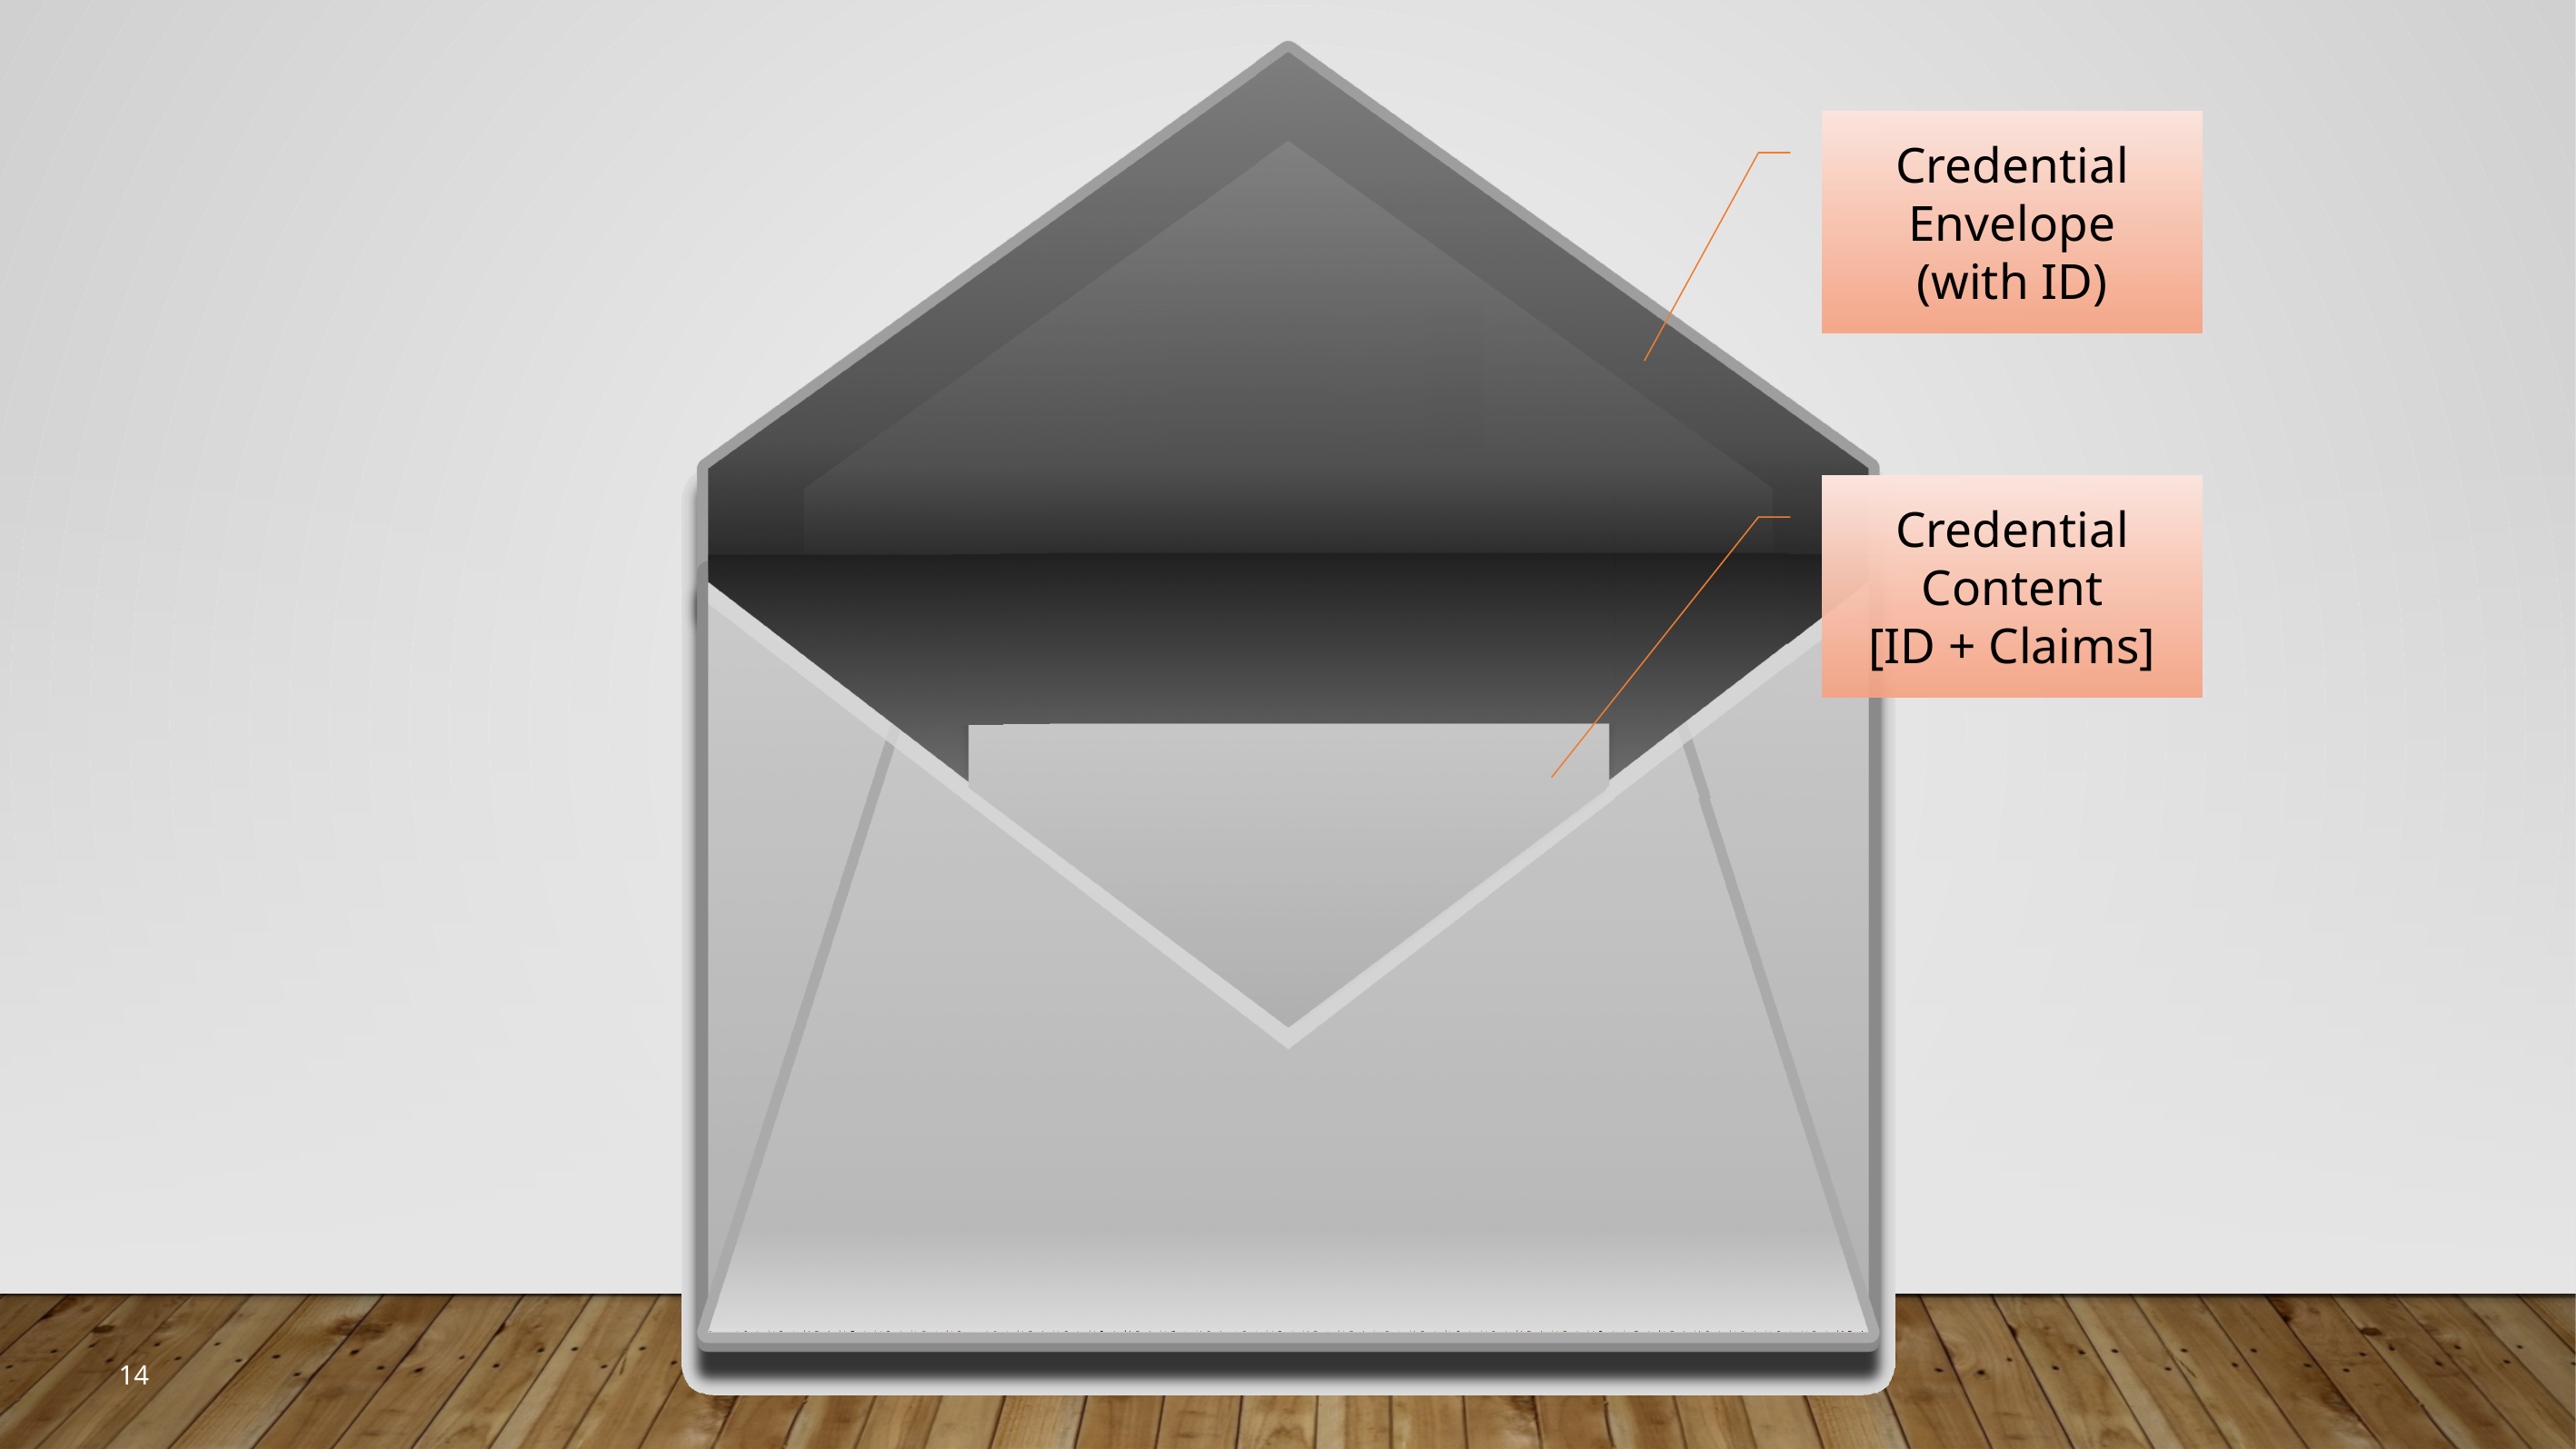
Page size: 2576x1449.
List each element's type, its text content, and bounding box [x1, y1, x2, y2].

text_box Credential Content [ID + Claims] [2013, 475, 2203, 698]
text_box Credential Envelope (with ID) [2013, 111, 2203, 333]
slide_number 14 [104, 1344, 280, 1410]
picture [0, 0, 2576, 1449]
